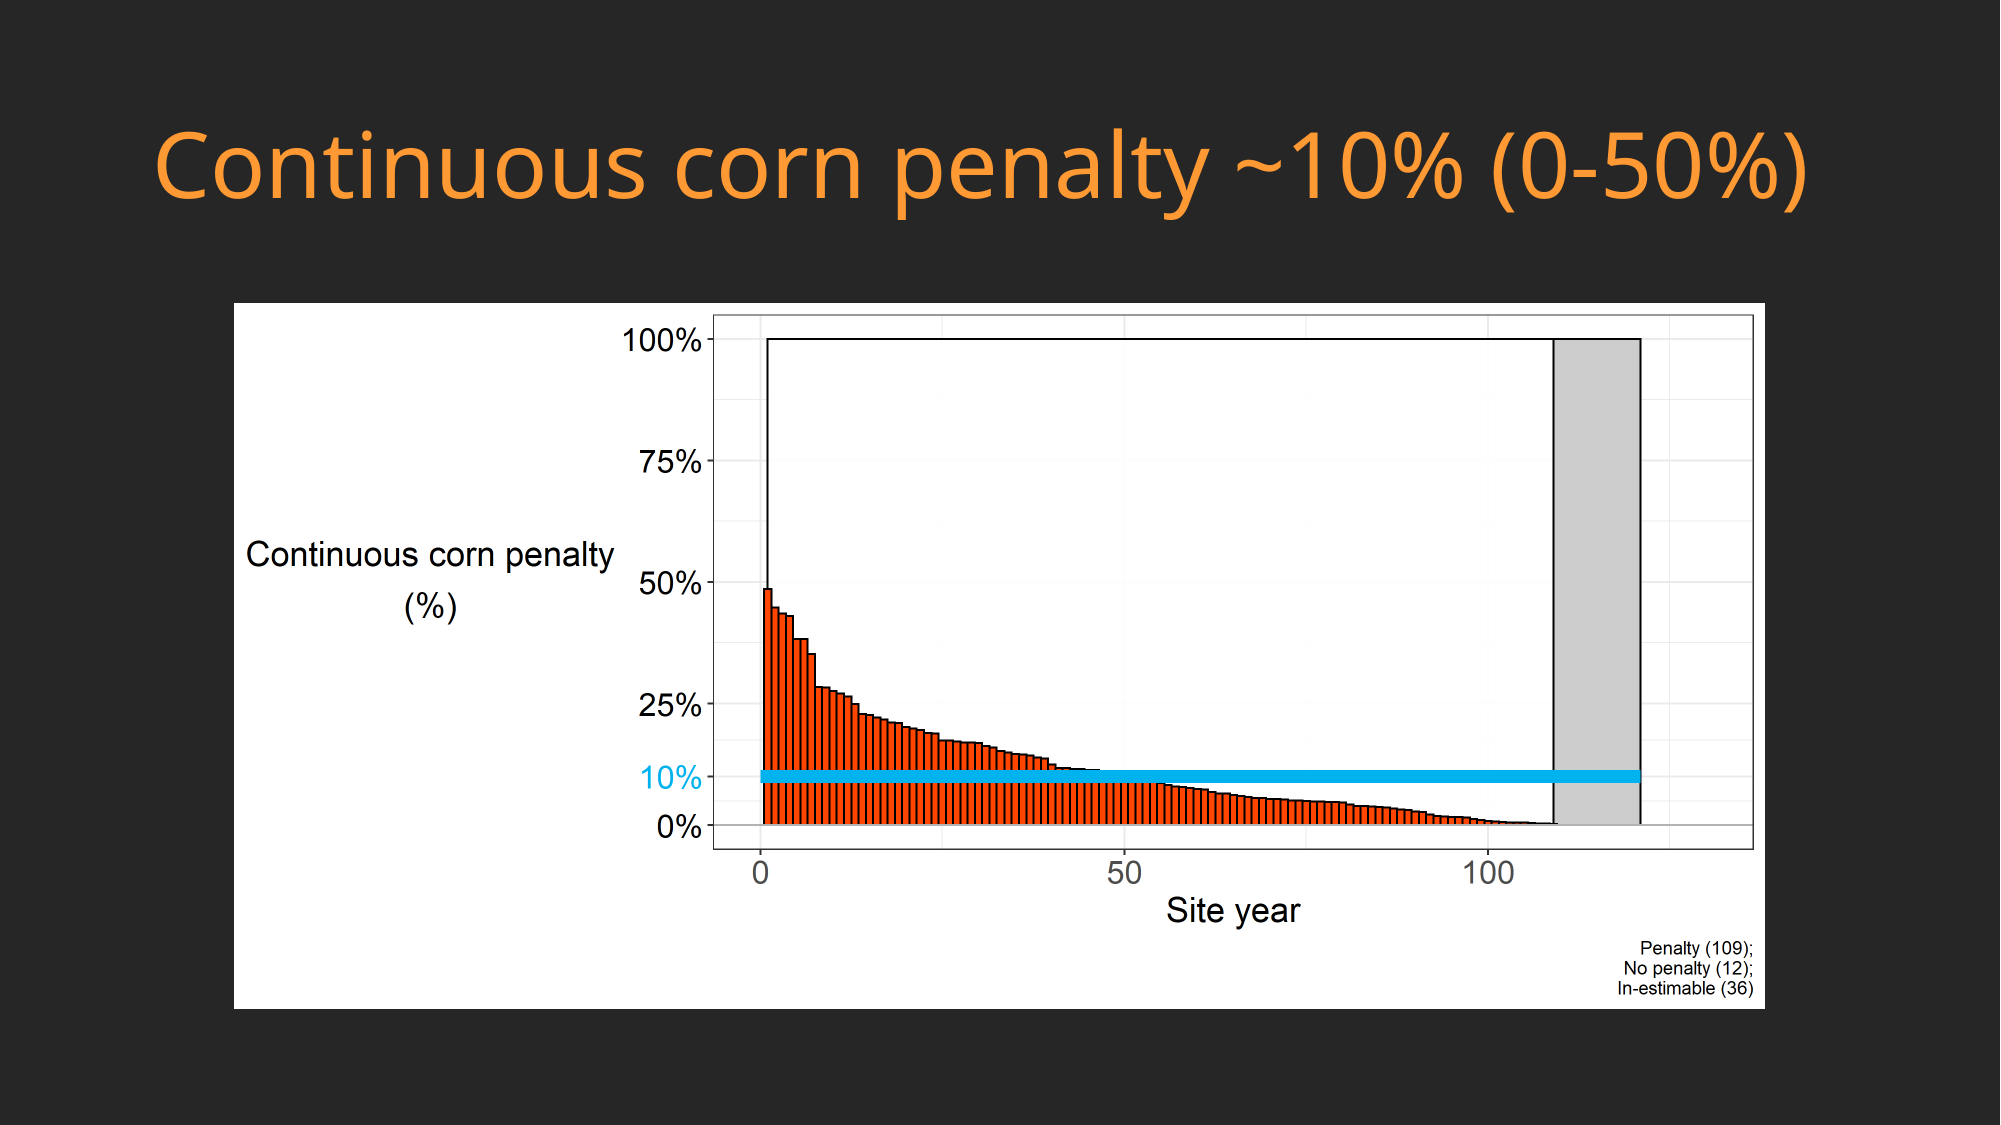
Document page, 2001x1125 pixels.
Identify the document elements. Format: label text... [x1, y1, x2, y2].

title Continuous corn penalty ~10% (0-50%) [137, 59, 1863, 278]
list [234, 303, 1765, 1009]
